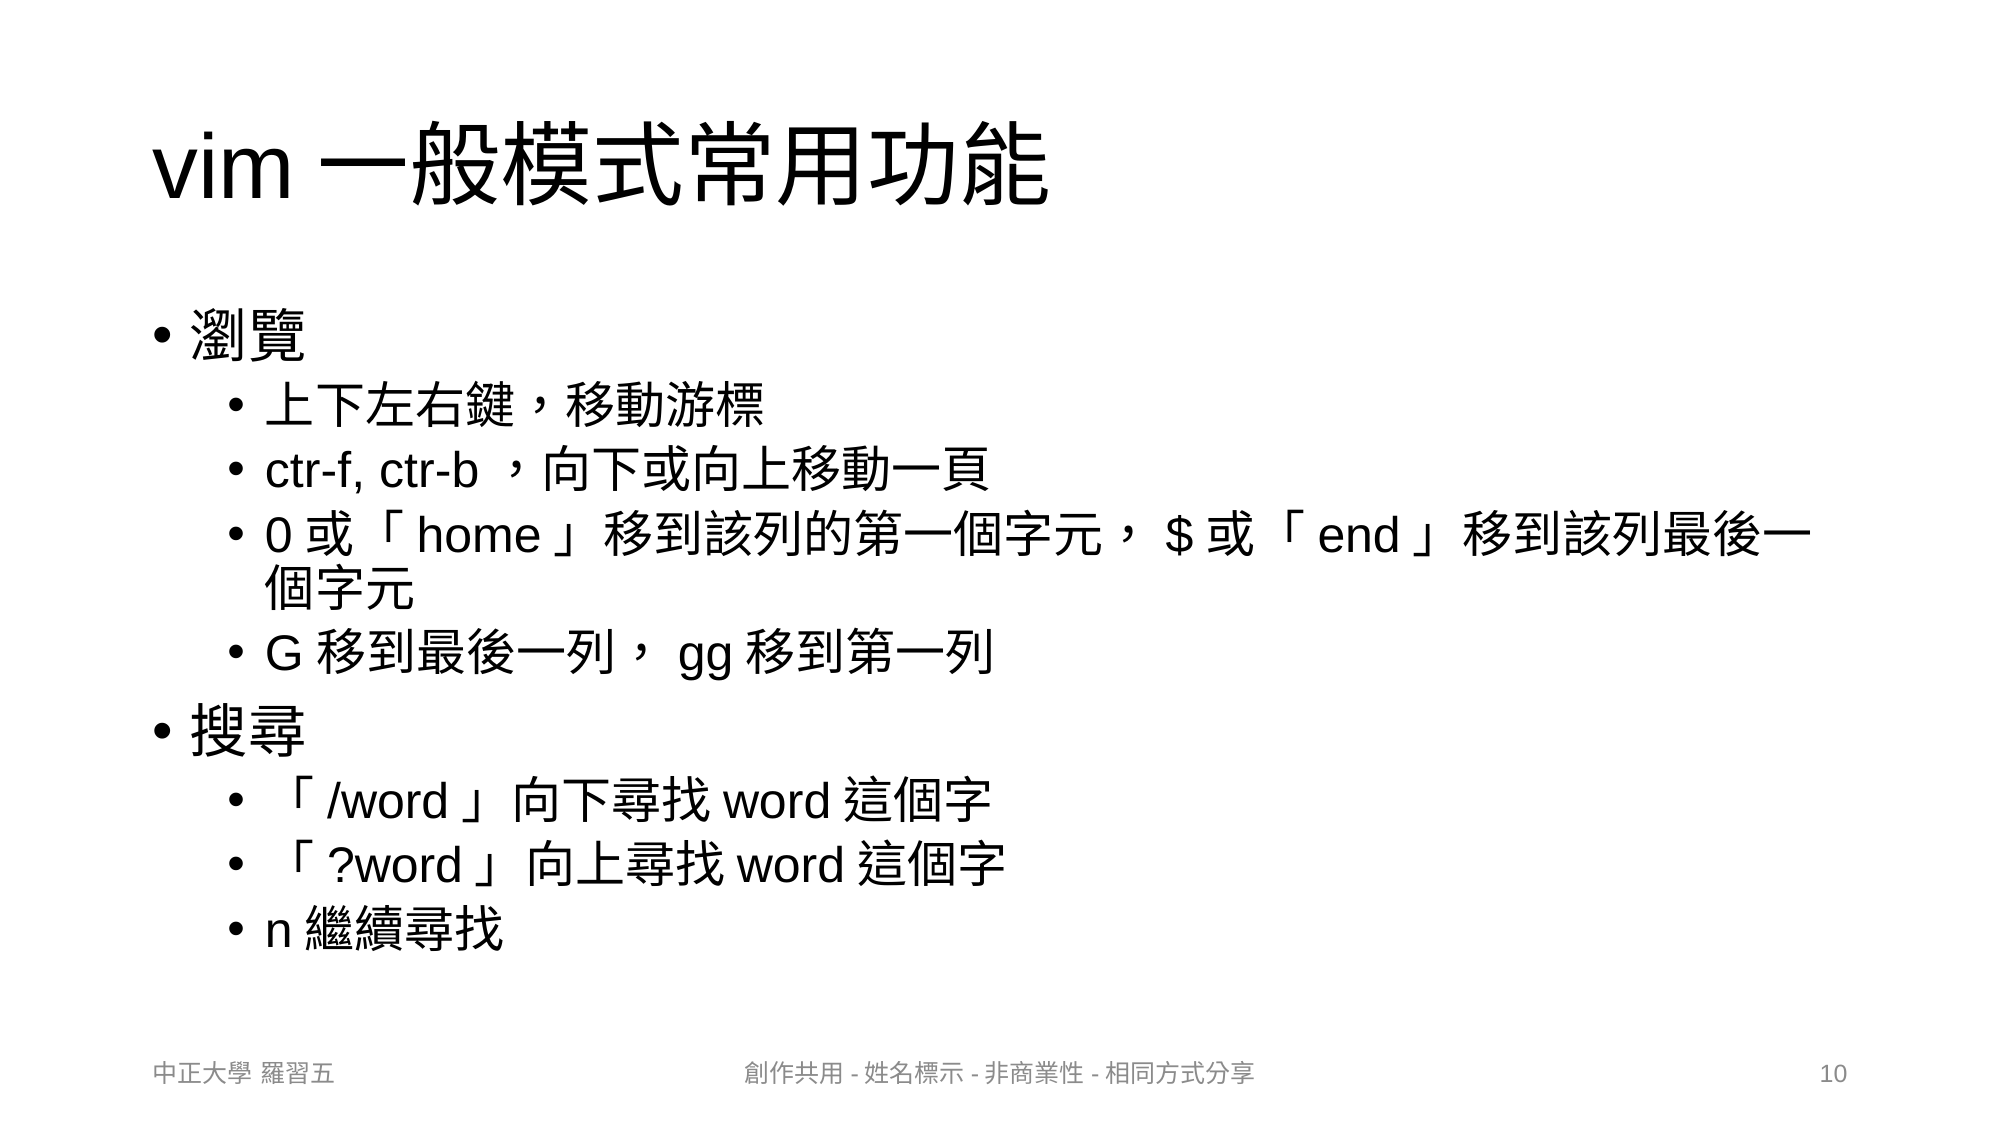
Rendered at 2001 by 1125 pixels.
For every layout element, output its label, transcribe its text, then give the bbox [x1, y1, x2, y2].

title vim一般模式常用功能 [137, 59, 1863, 278]
slide_number 10 [1412, 1042, 1863, 1103]
footer 創作共用-姓名標示-非商業性-相同方式分享 [662, 1042, 1338, 1103]
list 瀏覽 上下左右鍵，移動游標 ctr-f, ctr-b，向下或向上移動一頁 0或「home」移到該列的第一個字元，$或「end」移到該列最後一個字元 G移到最後一列，gg移到第一列 搜尋 「/word」向下尋找word這個字 「?word」向上尋找word這個字 n繼續尋找 [137, 299, 1863, 1014]
slide_number 中正大學 羅習五 [137, 1042, 588, 1103]
